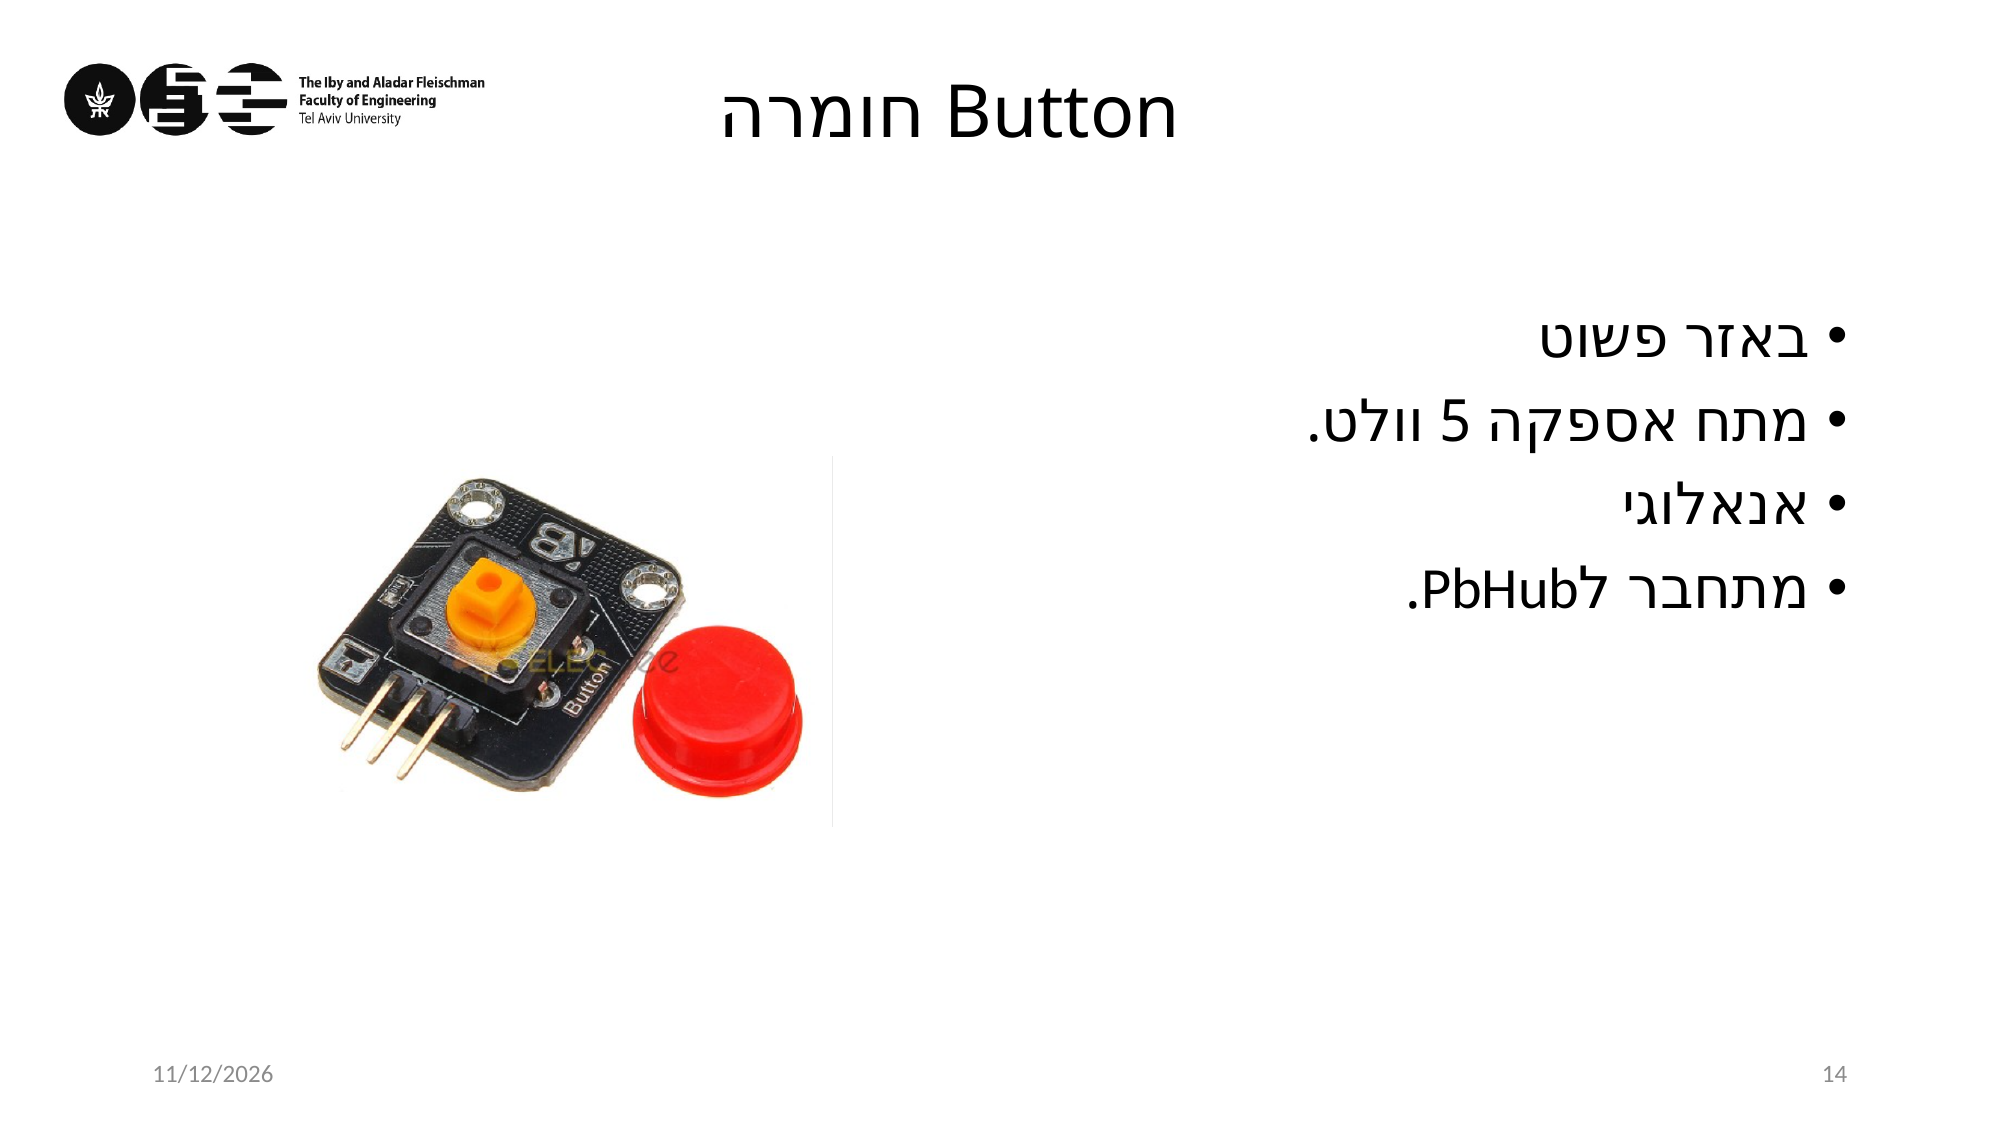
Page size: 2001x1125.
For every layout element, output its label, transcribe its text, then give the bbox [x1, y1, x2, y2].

picture [43, 44, 524, 155]
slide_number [137, 1042, 588, 1103]
picture [294, 456, 842, 827]
title חומרה Button [664, 66, 1765, 161]
list באזר פשוט מתח אספקה 5 וולט. אנאלוגי מתחבר לPbHub. [137, 299, 1863, 1014]
slide_number 14 [1412, 1042, 1863, 1103]
